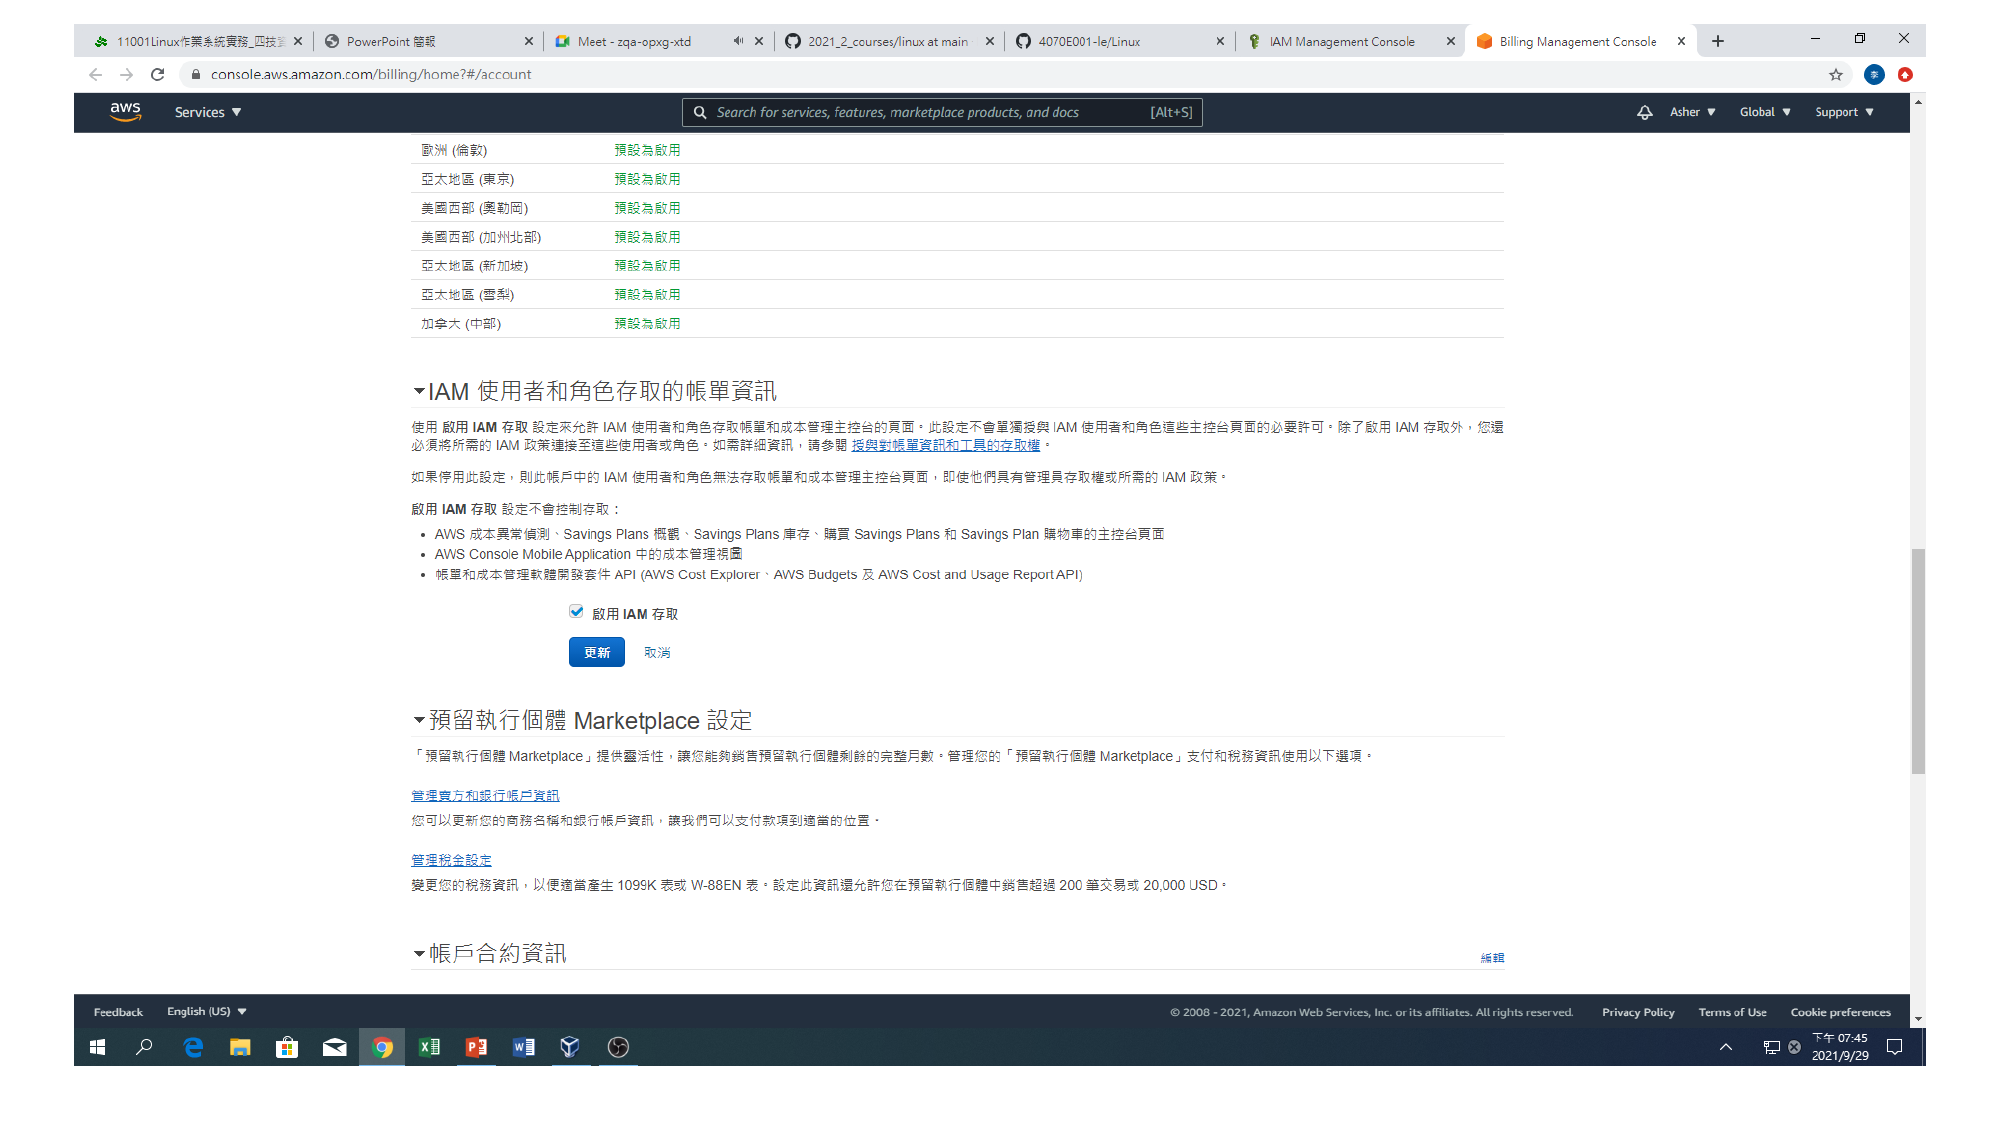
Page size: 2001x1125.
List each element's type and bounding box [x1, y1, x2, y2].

picture [74, 24, 1926, 1066]
